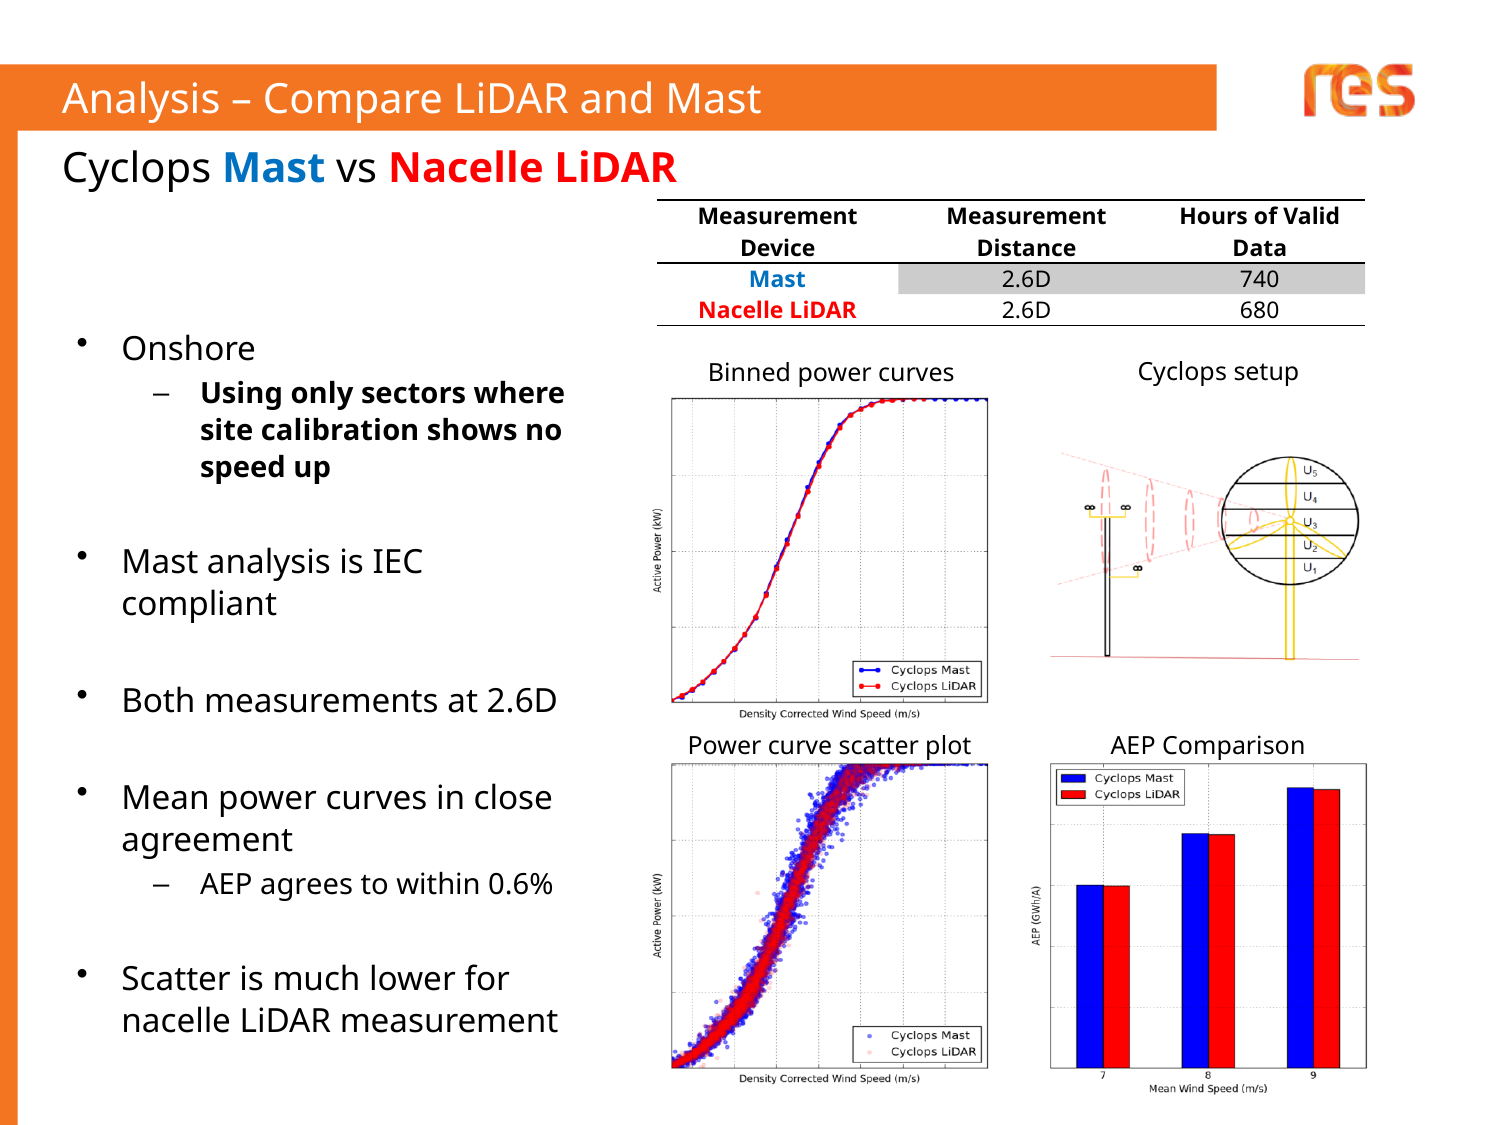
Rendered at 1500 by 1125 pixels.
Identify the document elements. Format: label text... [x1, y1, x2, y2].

picture [1302, 63, 1416, 119]
text_box Cyclops Mast vs Nacelle LiDAR [46, 138, 954, 192]
table_header Hours of Valid Data [1155, 201, 1365, 262]
text_box Binned power curves [693, 349, 972, 379]
table_cell Mast [657, 264, 898, 294]
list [629, 380, 1390, 1100]
table_cell 2.6D [898, 264, 1155, 294]
title Analysis – Compare LiDAR and Mast [46, 70, 954, 124]
text_box Onshore Using only sectors where site calibration shows no speed up Mast analysis is IEC compliant Both measurements at 2.6D Mean power curves in close agreement AEP agrees to within 0.6% Scatter is much lower for nacelle LiDAR measurement [61, 317, 598, 1019]
table_cell 740 [1155, 264, 1365, 294]
text_box Cyclops setup [1079, 348, 1358, 379]
table_cell 2.6D [898, 294, 1155, 325]
table_cell Nacelle LiDAR [657, 294, 898, 325]
table_header Measurement Device [657, 201, 898, 262]
table_header Measurement Distance [898, 201, 1155, 262]
table_cell 680 [1155, 294, 1365, 325]
